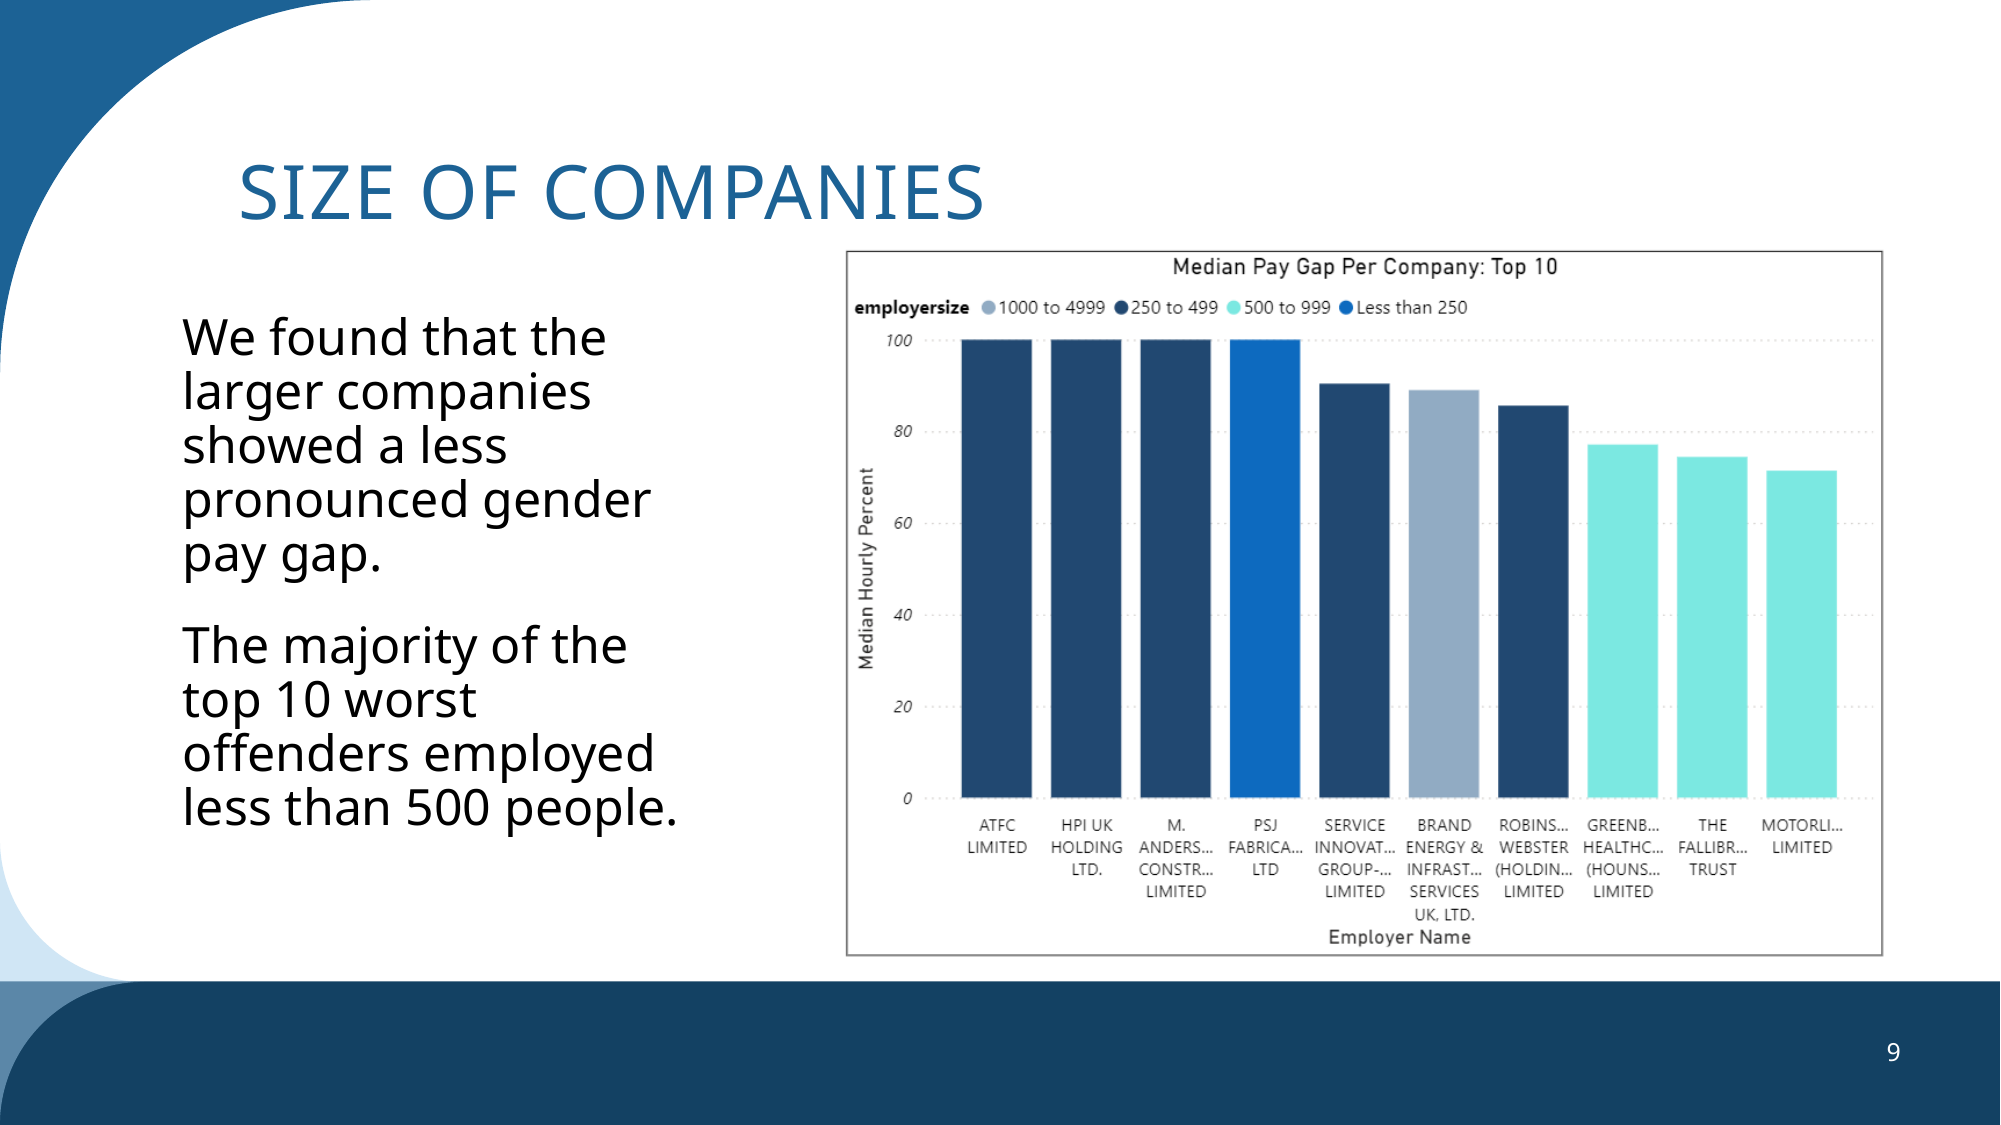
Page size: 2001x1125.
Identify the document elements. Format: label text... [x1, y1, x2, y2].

title Size of Companies [223, 56, 1799, 341]
list We found that the larger companies showed a less pronounced gender pay gap. The majority of the top 10 worst offenders employed less than 500 people. [160, 305, 723, 888]
picture [838, 244, 1888, 960]
slide_number 9 [1787, 981, 2000, 1125]
